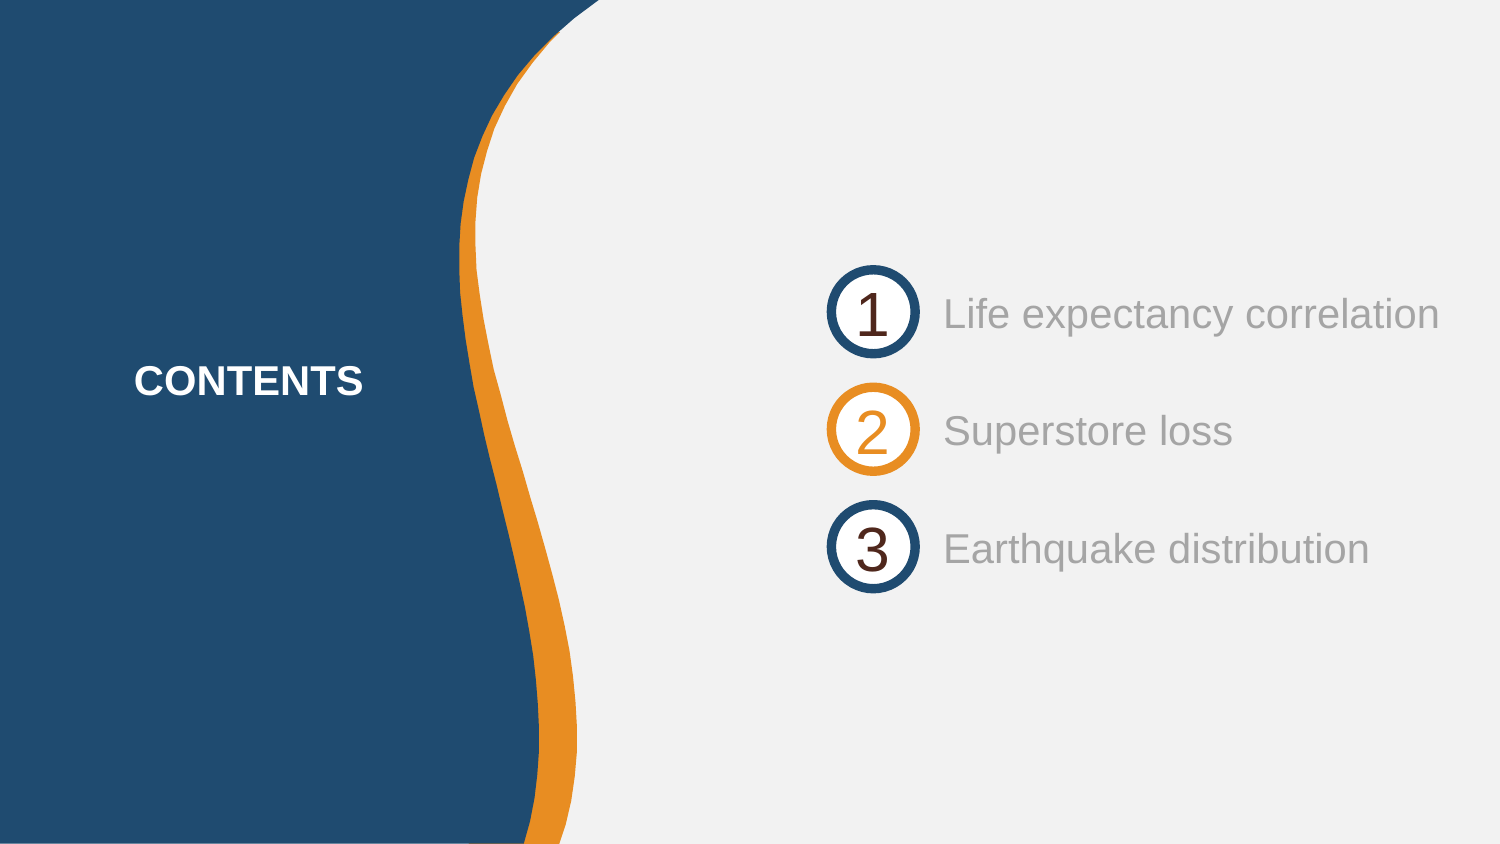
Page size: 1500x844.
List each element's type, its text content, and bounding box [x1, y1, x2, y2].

text_box Earthquake distribution [943, 508, 1500, 585]
text_box [81, 340, 417, 459]
text_box Superstore loss [943, 391, 1259, 468]
text_box [460, 32, 577, 844]
text_box Life expectancy correlation [943, 273, 1474, 350]
text_box [0, 0, 599, 844]
text_box 3 [831, 504, 916, 589]
text_box 2 [831, 387, 916, 472]
text_box CONTENTS [82, 353, 415, 404]
text_box 1 [831, 269, 916, 354]
